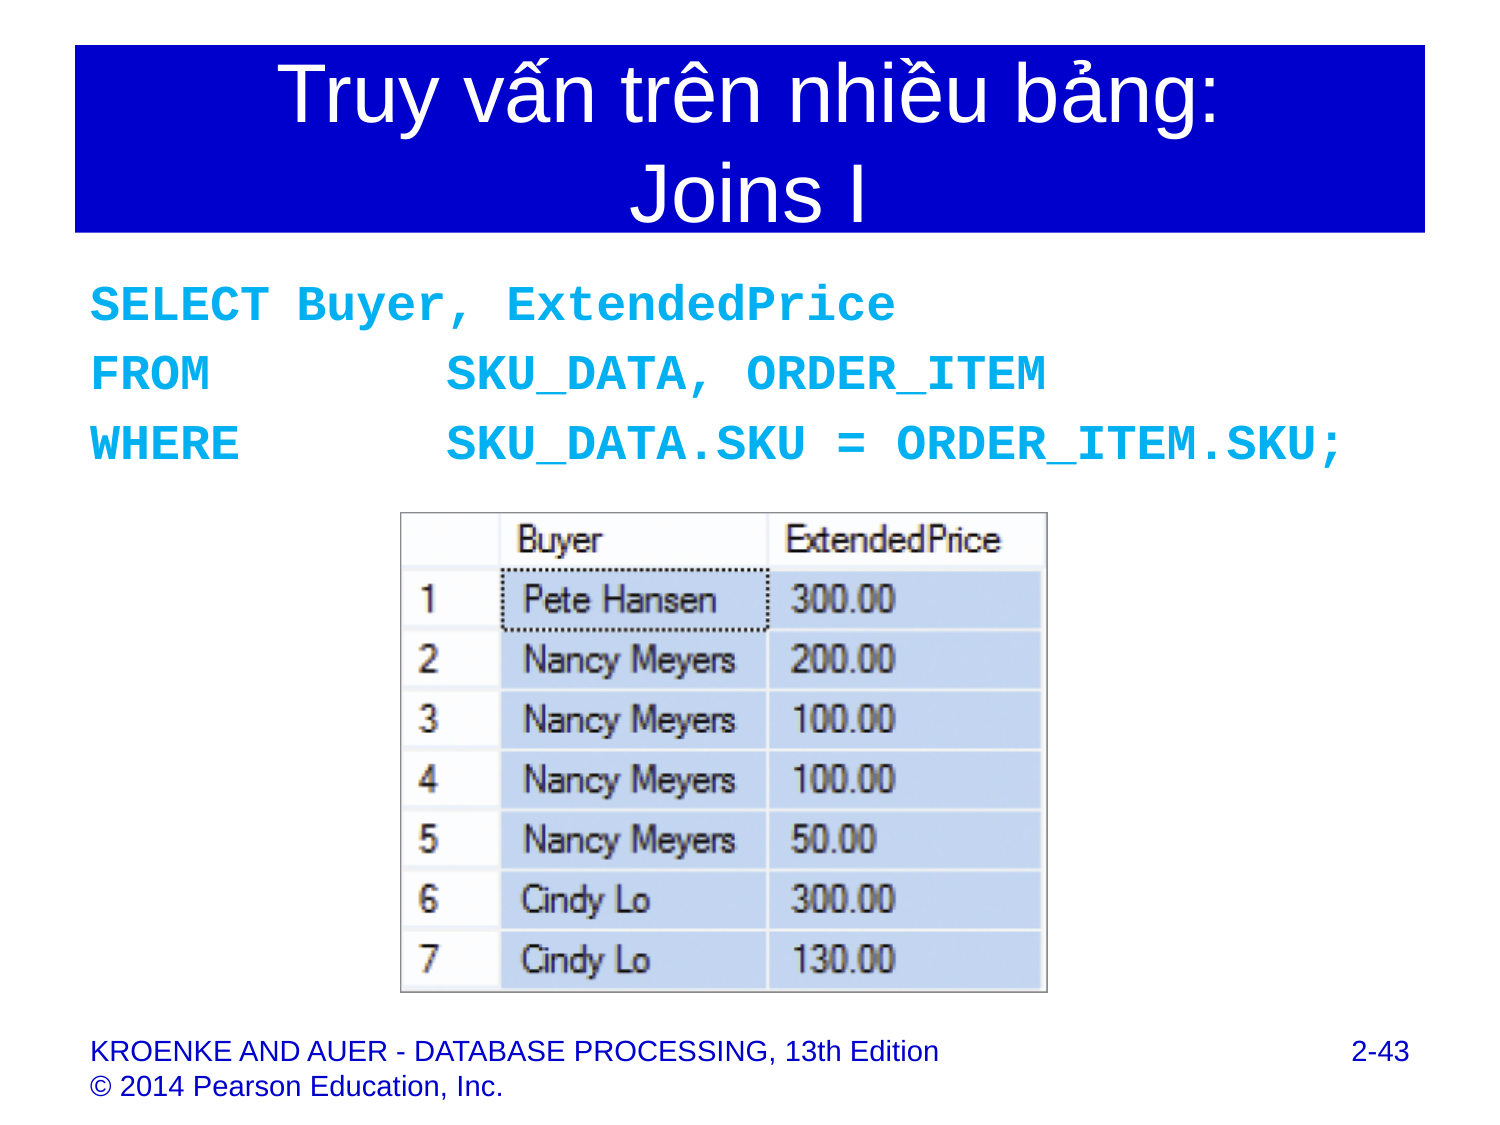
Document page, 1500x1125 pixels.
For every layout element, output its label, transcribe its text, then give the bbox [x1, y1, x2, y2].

slide_number 2-43 [1249, 1024, 1426, 1103]
footer KROENKE AND AUER - DATABASE PROCESSING, 13th Edition © 2014 Pearson Education, Inc. [74, 1024, 976, 1104]
title Truy vấn trên nhiều bảng: Joins I [74, 44, 1426, 233]
picture [400, 512, 1048, 993]
list SELECT Buyer, ExtendedPrice FROM SKU_DATA, ORDER_ITEM WHERE SKU_DATA.SKU = ORDER_ITEM.SKU; [74, 262, 1426, 513]
